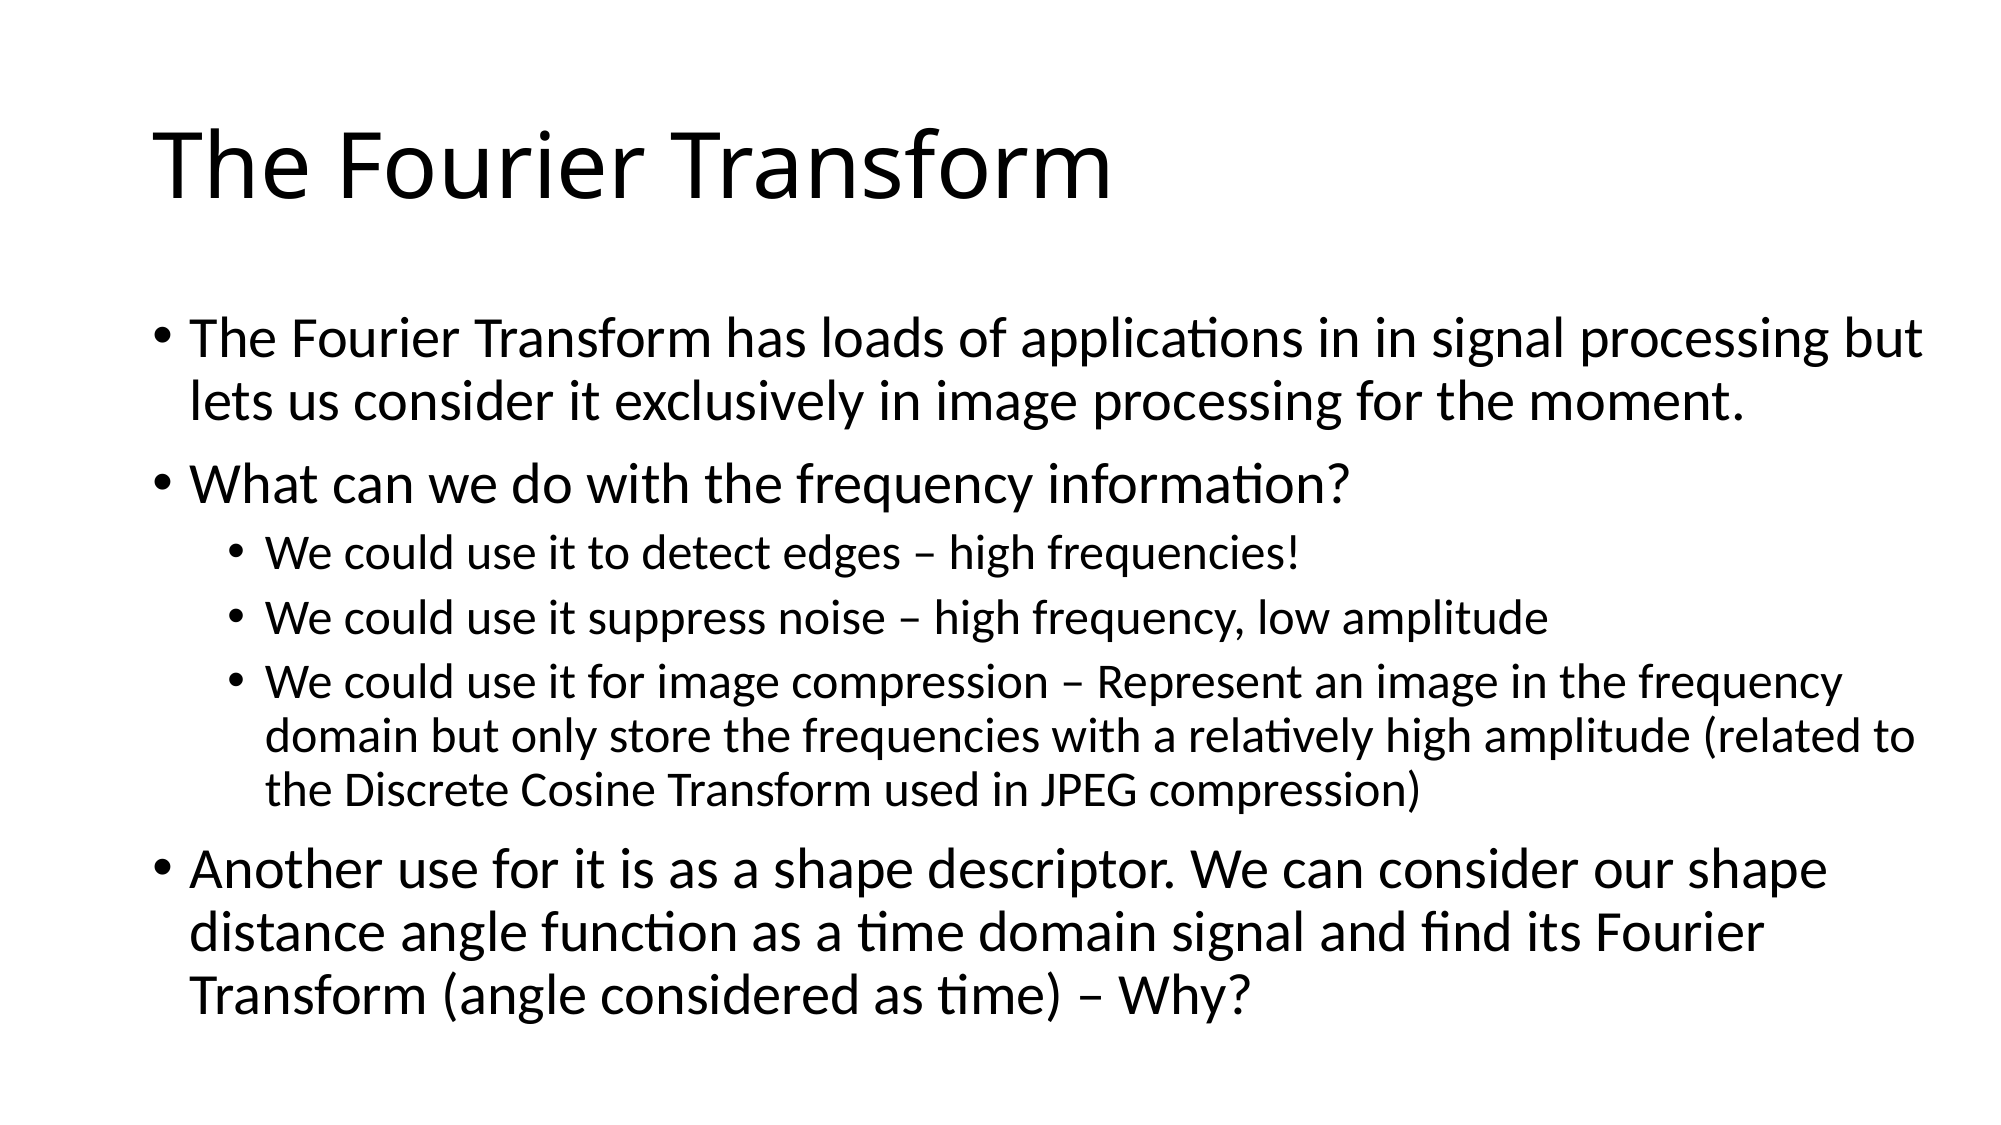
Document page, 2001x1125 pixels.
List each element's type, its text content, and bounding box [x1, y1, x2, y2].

list The Fourier Transform has loads of applications in in signal processing but lets us consider it exclusively in image processing for the moment. What can we do with the frequency information? We could use it to detect edges – high frequencies! We could use it suppress noise – high frequency, low amplitude We could use it for image compression – Represent an image in the frequency domain but only store the frequencies with a relatively high amplitude (related to the Discrete Cosine Transform used in JPEG compression) Another use for it is as a shape descriptor. We can consider our shape distance angle function as a time domain signal and find its Fourier Transform (angle considered as time) – Why? [137, 299, 1971, 1035]
title The Fourier Transform [137, 59, 1863, 278]
